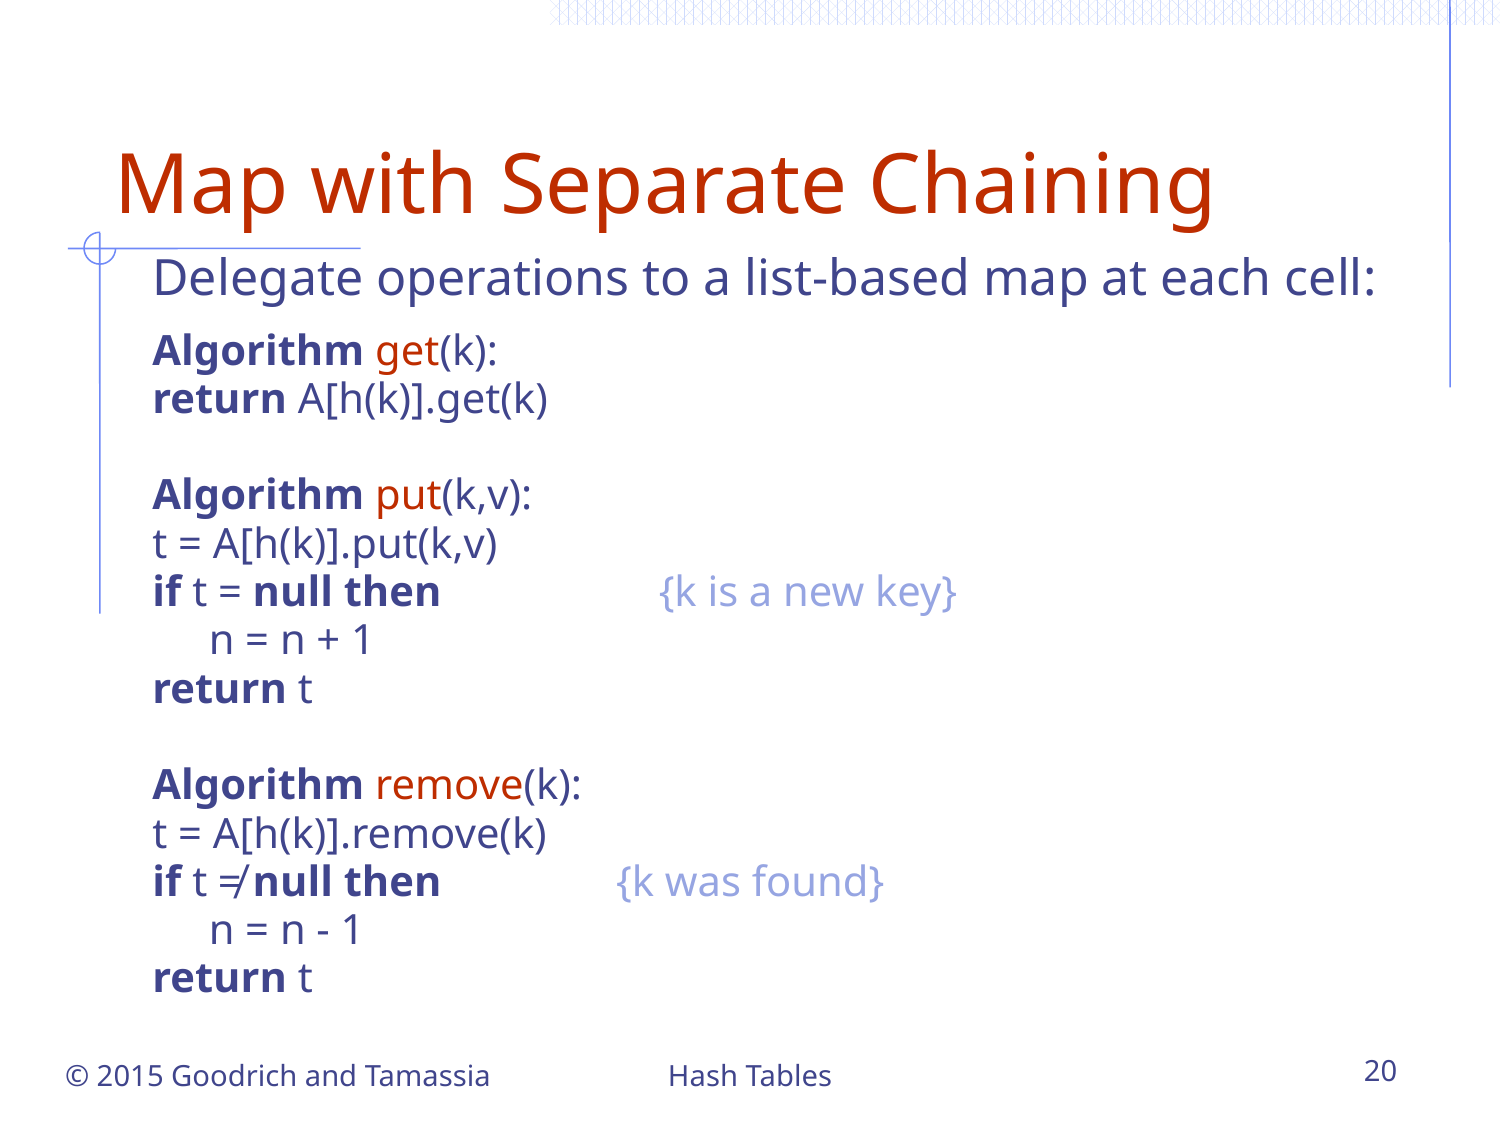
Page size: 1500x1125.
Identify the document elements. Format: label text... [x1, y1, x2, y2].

list Delegate operations to a list-based map at each cell: Algorithm get(k): return A[h(k)].get(k) Algorithm put(k,v): t = A[h(k)].put(k,v) if t = null then {k is a new key} n = n + 1 return t Algorithm remove(k): t = A[h(k)].remove(k) if t ≠ null then {k was found} n = n - 1 return t [137, 249, 1413, 1038]
title Map with Separate Chaining [99, 50, 1413, 238]
slide_number © 2015 Goodrich and Tamassia [49, 1024, 676, 1101]
slide_number 20 [1074, 1038, 1413, 1101]
footer Hash Tables [676, 1038, 988, 1101]
